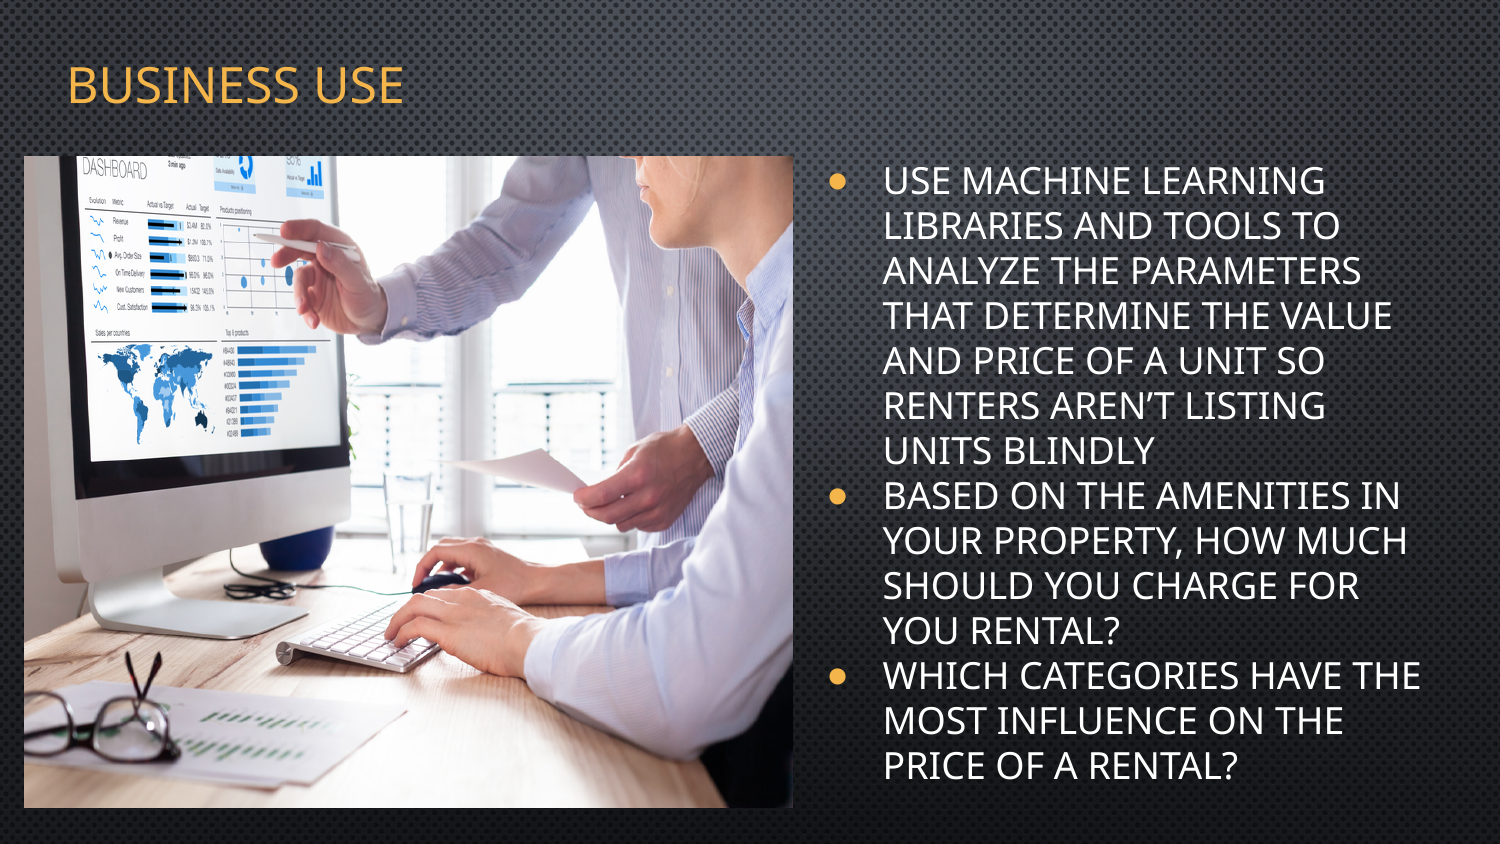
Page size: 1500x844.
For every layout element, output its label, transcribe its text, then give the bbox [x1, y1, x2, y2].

picture [24, 156, 793, 808]
list use machine learning libraries and tools to analyze the parameters that determine the value and price of a unit so renters aren’t listing units blindly Based on the amenities in your property, how much should you charge for you rental? which categories have the most influence on the price of a rental? [792, 141, 1449, 703]
title Business Use [51, 38, 1449, 132]
